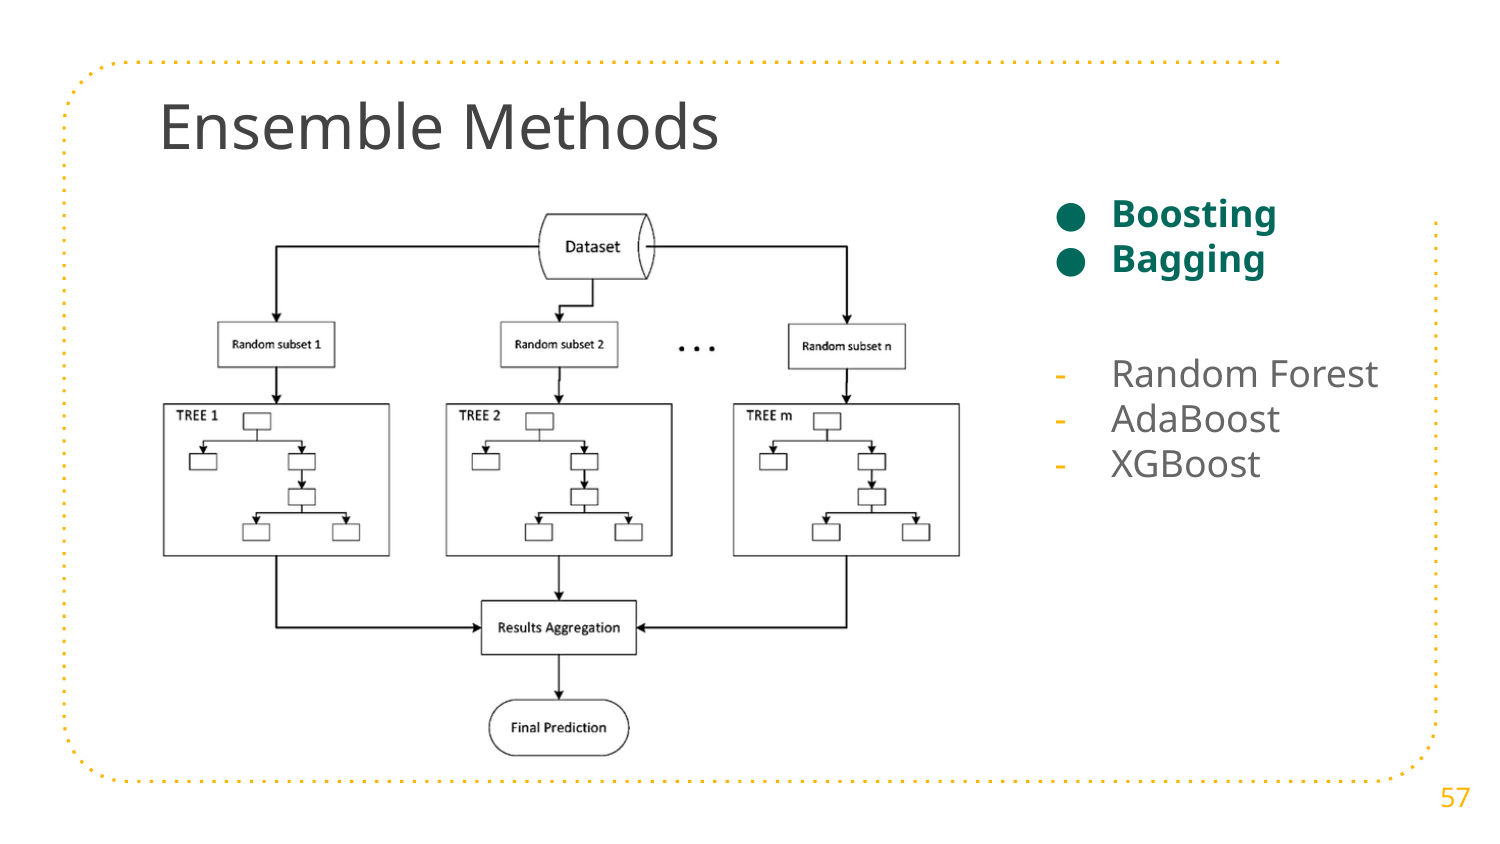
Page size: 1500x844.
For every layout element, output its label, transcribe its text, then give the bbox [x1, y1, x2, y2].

picture [147, 187, 1013, 769]
slide_number 57 [1411, 753, 1500, 844]
list Boosting Bagging Random Forest AdaBoost XGBoost [1020, 117, 1490, 740]
title Ensemble Methods [143, 72, 1357, 213]
